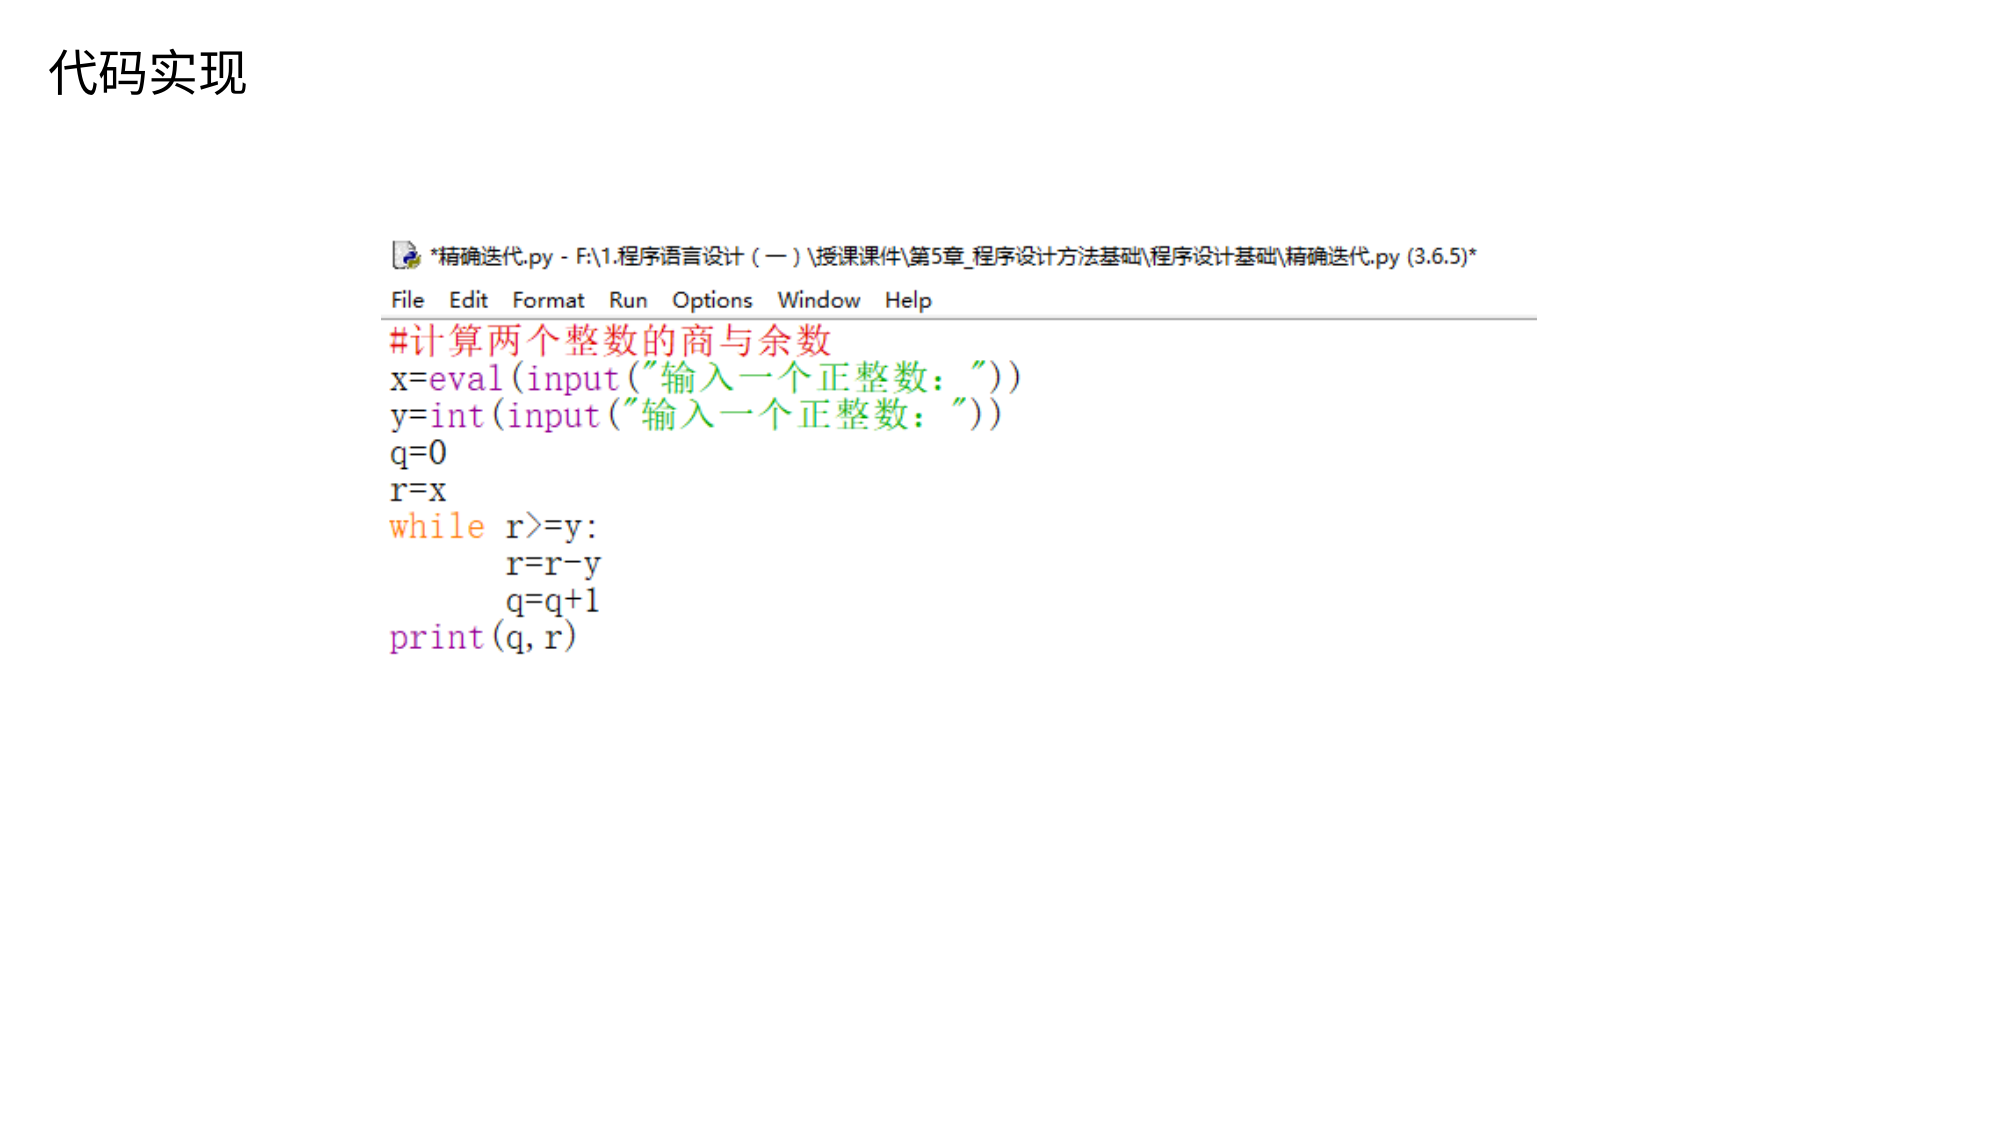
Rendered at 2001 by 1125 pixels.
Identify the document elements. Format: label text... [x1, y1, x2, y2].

picture [381, 236, 1537, 714]
text_box 代码实现 [33, 33, 264, 109]
